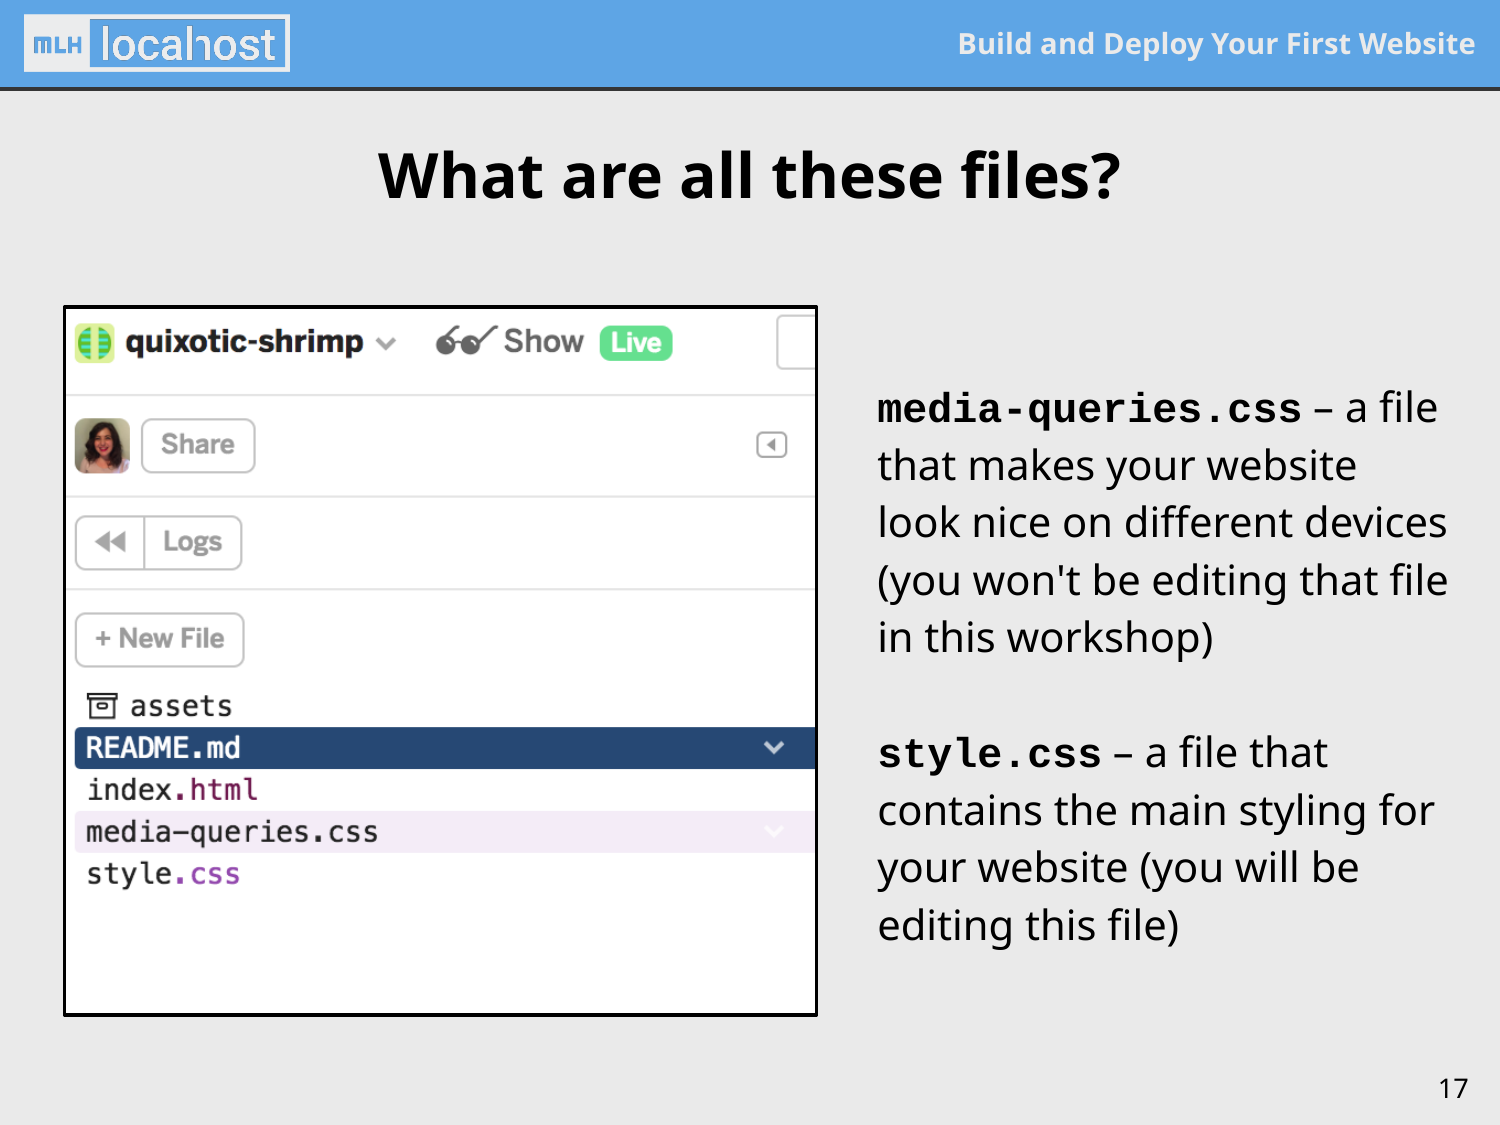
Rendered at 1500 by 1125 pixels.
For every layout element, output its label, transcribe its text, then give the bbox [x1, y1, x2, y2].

slide_number ‹#› [1406, 1054, 1500, 1125]
list media-queries.css – a file that makes your website look nice on different devices (you won't be editing that file in this workshop) style.css – a file that contains the main styling for your website (you will be editing this file) [862, 308, 1466, 1014]
title What are all these files? [26, 106, 1474, 242]
picture [65, 308, 816, 1014]
picture [24, 14, 290, 72]
